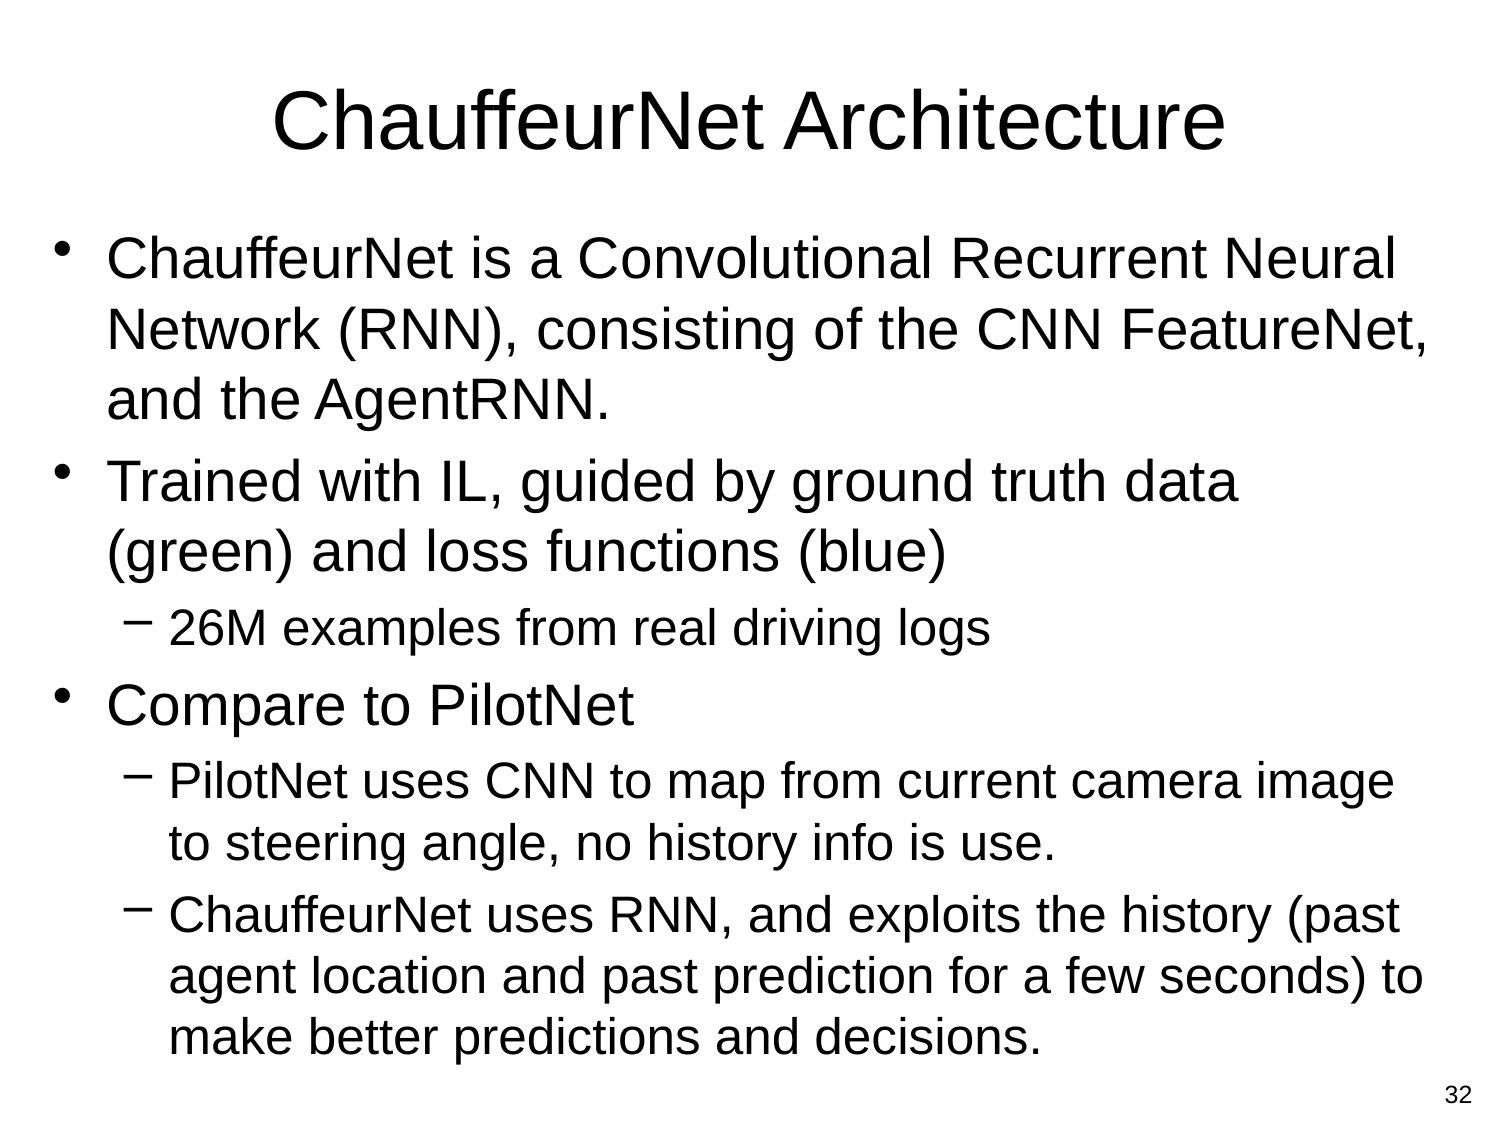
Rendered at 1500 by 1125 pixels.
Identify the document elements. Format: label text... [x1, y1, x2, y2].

list ChauffeurNet is a Convolutional Recurrent Neural Network (RNN), consisting of the CNN FeatureNet, and the AgentRNN. Trained with IL, guided by ground truth data (green) and loss functions (blue) 26M examples from real driving logs Compare to PilotNet PilotNet uses CNN to map from current camera image to steering angle, no history info is use. ChauffeurNet uses RNN, and exploits the history (past agent location and past prediction for a few seconds) to make better predictions and decisions. [37, 212, 1451, 1081]
slide_number 32 [1137, 1070, 1488, 1112]
title ChauffeurNet Architecture [74, 44, 1426, 188]
